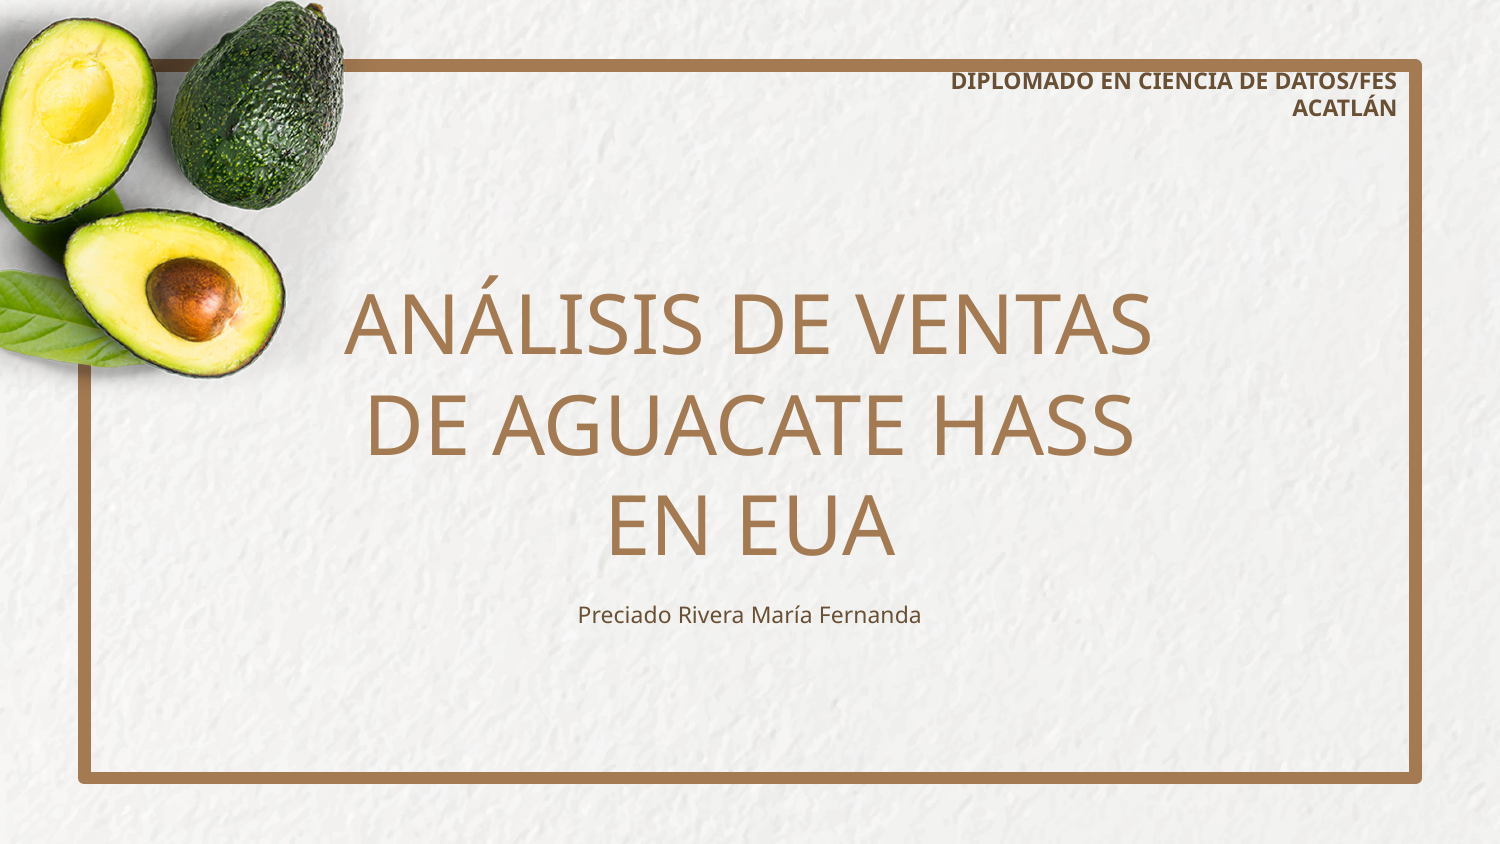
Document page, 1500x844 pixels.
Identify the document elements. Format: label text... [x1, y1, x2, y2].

picture [0, 0, 1500, 844]
title ANÁLISIS DE VENTAS DE AGUACATE HASS EN EUA [300, 257, 1200, 585]
subtitle Preciado Rivera María Fernanda [283, 585, 1217, 716]
text_box DIPLOMADO EN CIENCIA DE DATOS/FES ACATLÁN [837, 73, 1413, 114]
